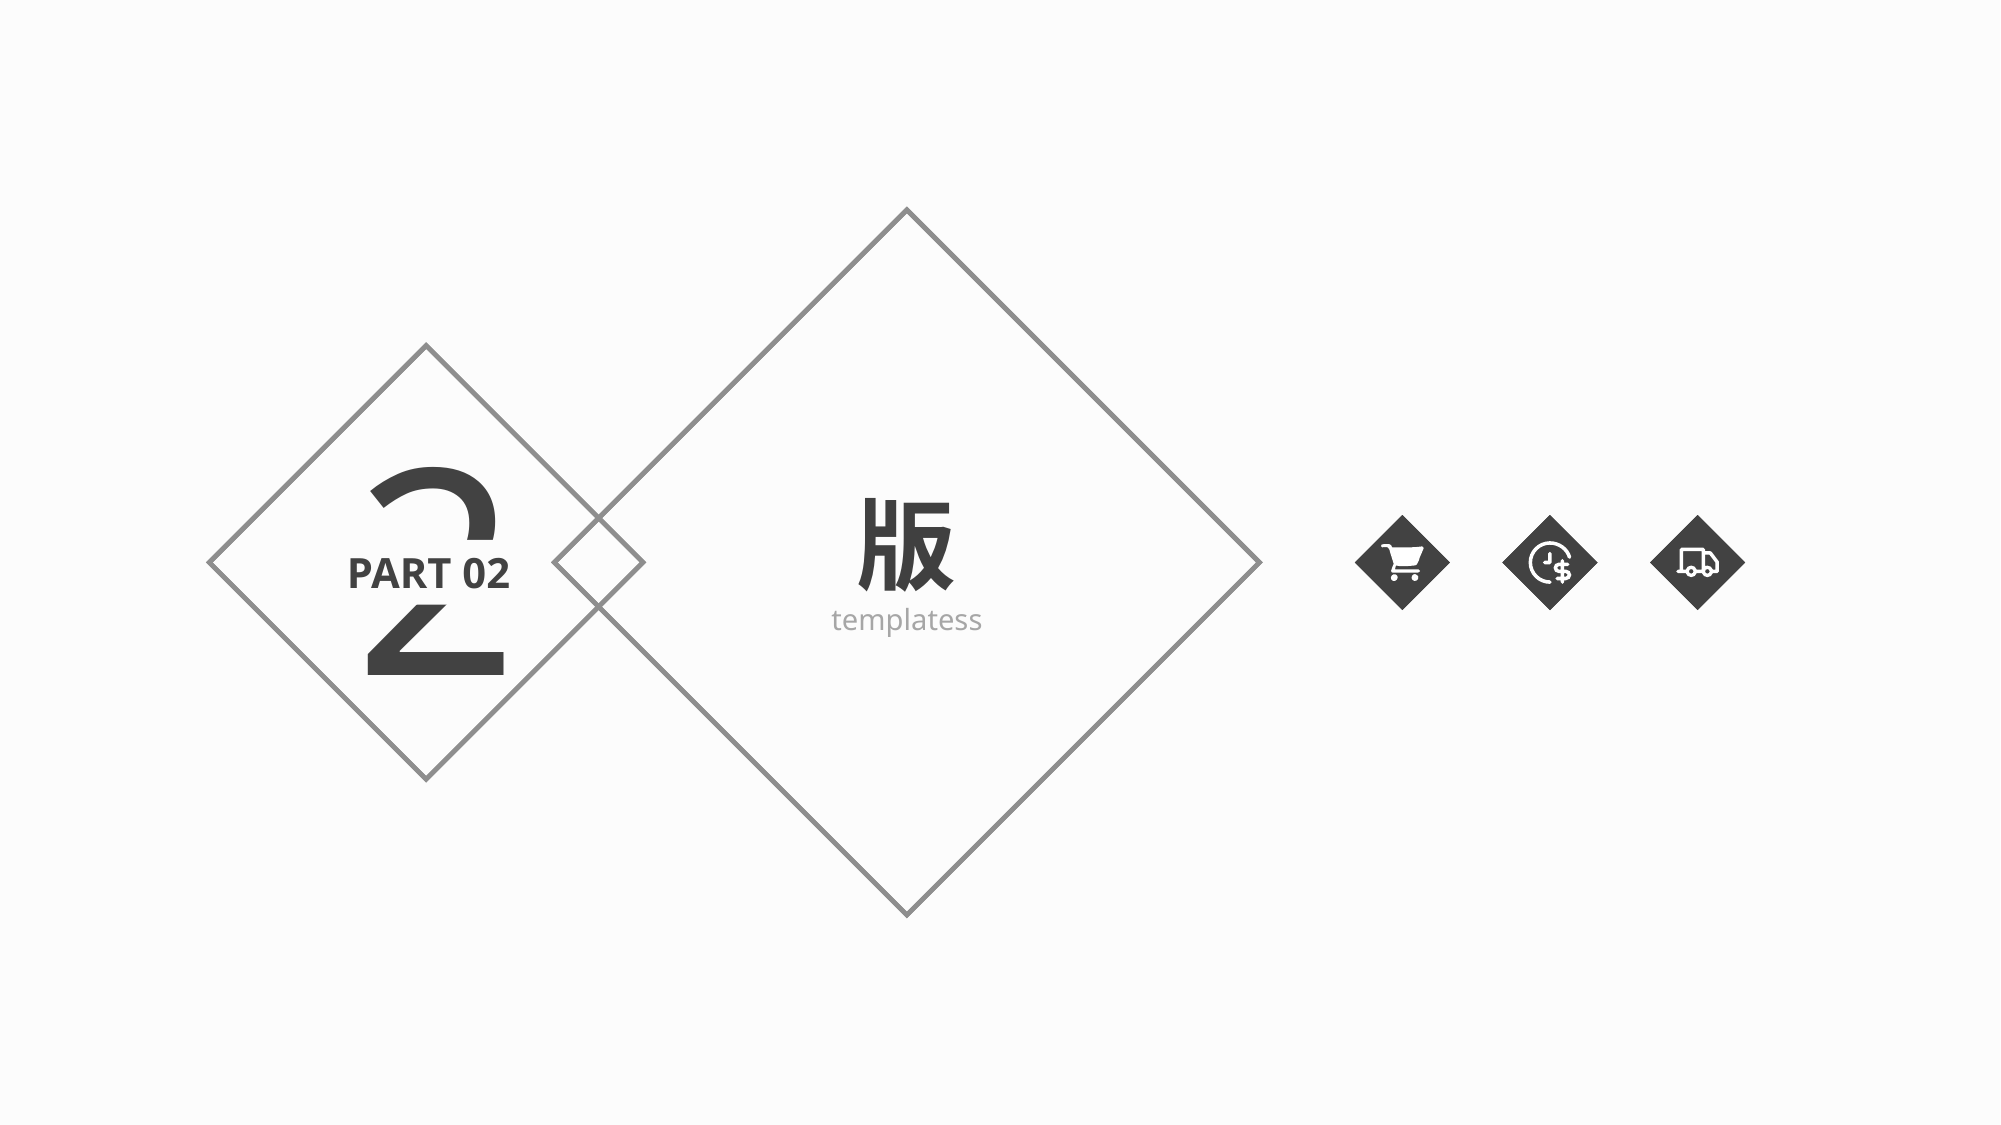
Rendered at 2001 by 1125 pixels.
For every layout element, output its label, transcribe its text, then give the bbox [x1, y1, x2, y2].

text_box [386, 741, 466, 781]
text_box [1501, 513, 1599, 612]
text_box [390, 344, 463, 380]
text_box [207, 431, 339, 694]
text_box PART 02 [328, 539, 529, 605]
text_box [1228, 529, 1261, 596]
text_box [641, 208, 1173, 474]
text_box [1353, 513, 1452, 612]
text_box [1379, 542, 1425, 583]
text_box [631, 641, 1183, 917]
text_box [1527, 540, 1573, 586]
text_box [1674, 546, 1721, 579]
text_box [1648, 513, 1747, 612]
text_box 2 [339, 605, 513, 741]
text_box [513, 430, 586, 694]
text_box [586, 474, 1228, 641]
text_box 2 [339, 380, 513, 539]
text_box [552, 529, 586, 596]
